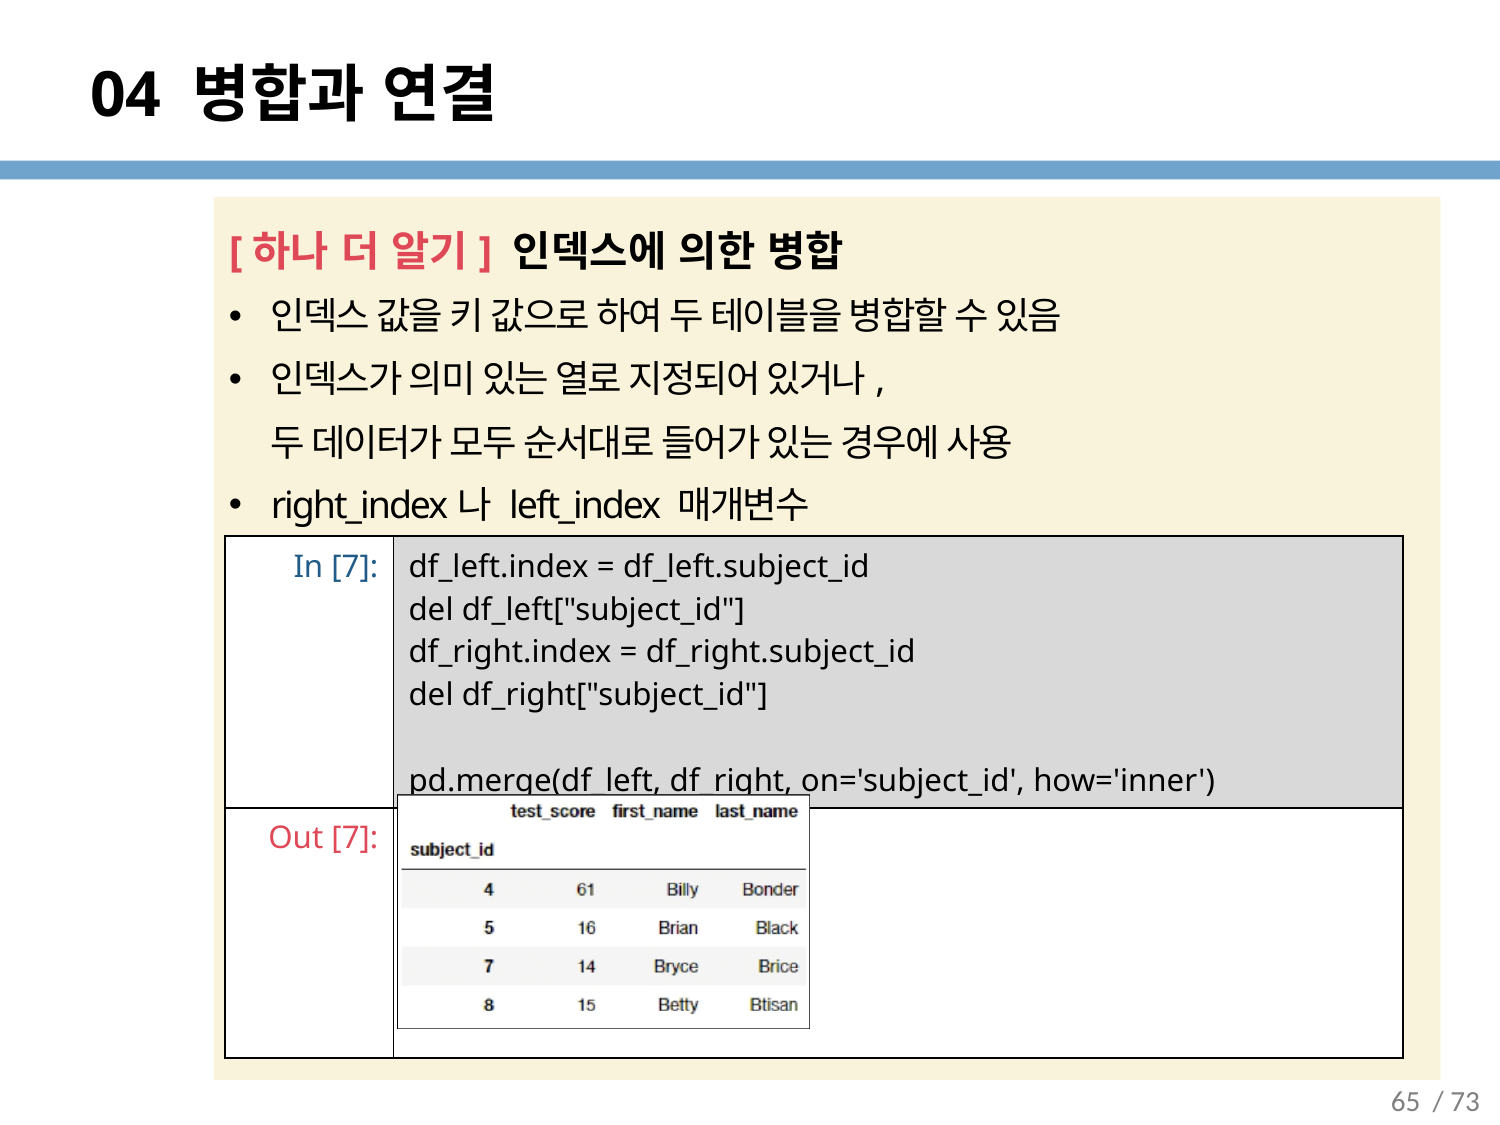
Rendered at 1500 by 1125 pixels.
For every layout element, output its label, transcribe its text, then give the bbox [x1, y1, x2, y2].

table_cell [394, 809, 1402, 1057]
text_box / 73 [1459, 1070, 1500, 1125]
title 04 병합과 연결 [75, 45, 1250, 139]
table_cell Out [7]: [226, 809, 393, 1057]
text_box 65 [1352, 1070, 1459, 1125]
text_box [하나 더 알기] 인덱스에 의한 병합 인덱스 값을 키 값으로 하여 두 테이블을 병합할 수 있음 인덱스가 의미 있는 열로 지정되어 있거나, 두 데이터가 모두 순서대로 들어가 있는 경우에 사용 right_index나 left_index 매개변수 [212, 196, 1442, 1081]
picture [397, 794, 810, 1030]
table_header df_left.index = df_left.subject_id del df_left["subject_id"] df_right.index = df_right.subject_id del df_right["subject_id"] pd.merge(df_left, df_right, on='subject_id', how='inner') [394, 537, 1402, 807]
table_header In [7]: [226, 537, 393, 807]
